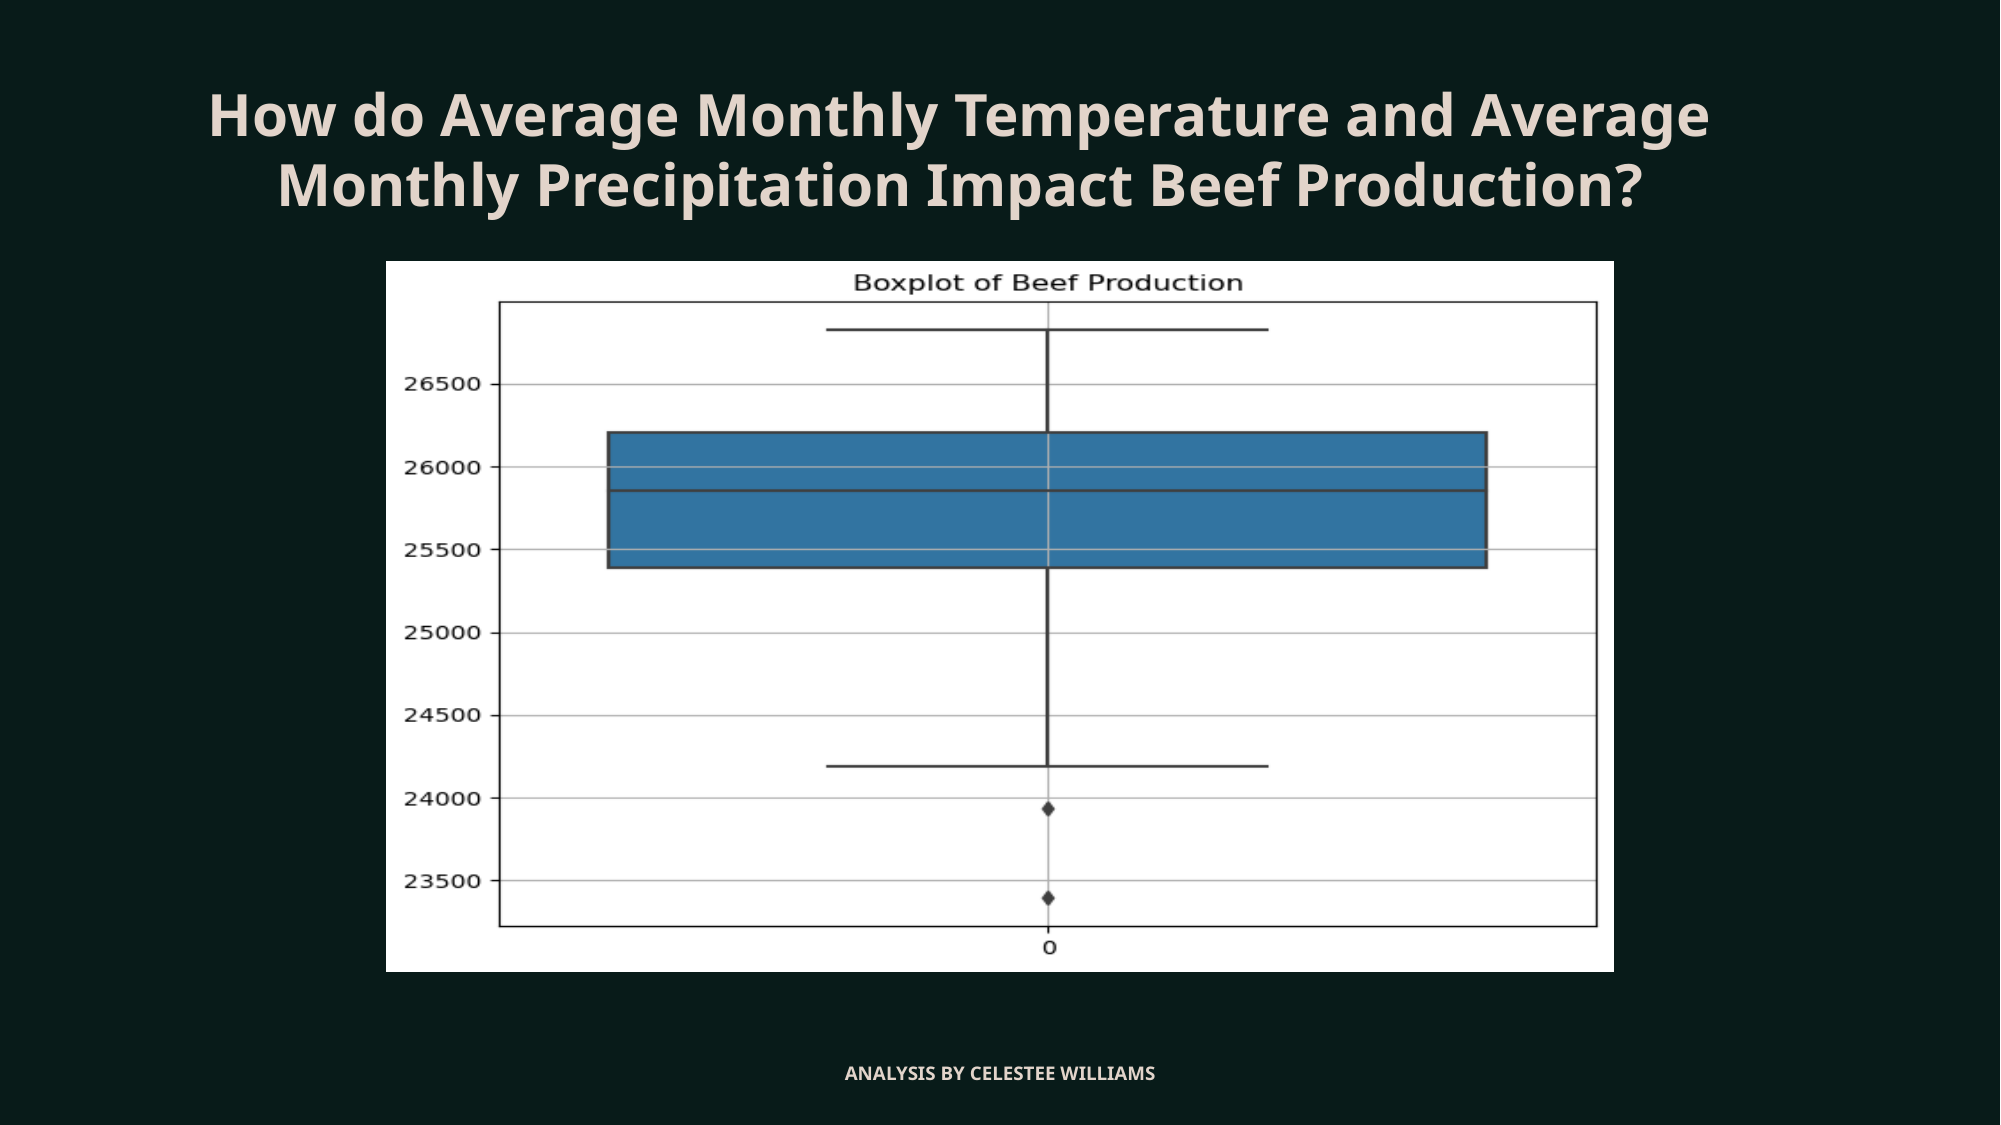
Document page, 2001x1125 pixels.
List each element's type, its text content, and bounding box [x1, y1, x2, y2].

title How do Average Monthly Temperature and Average Monthly Precipitation Impact Beef Production? [137, 109, 1782, 188]
footer ANALYSIS BY CELESTEE WILLIAMS [587, 1042, 1413, 1103]
picture [386, 260, 1614, 973]
